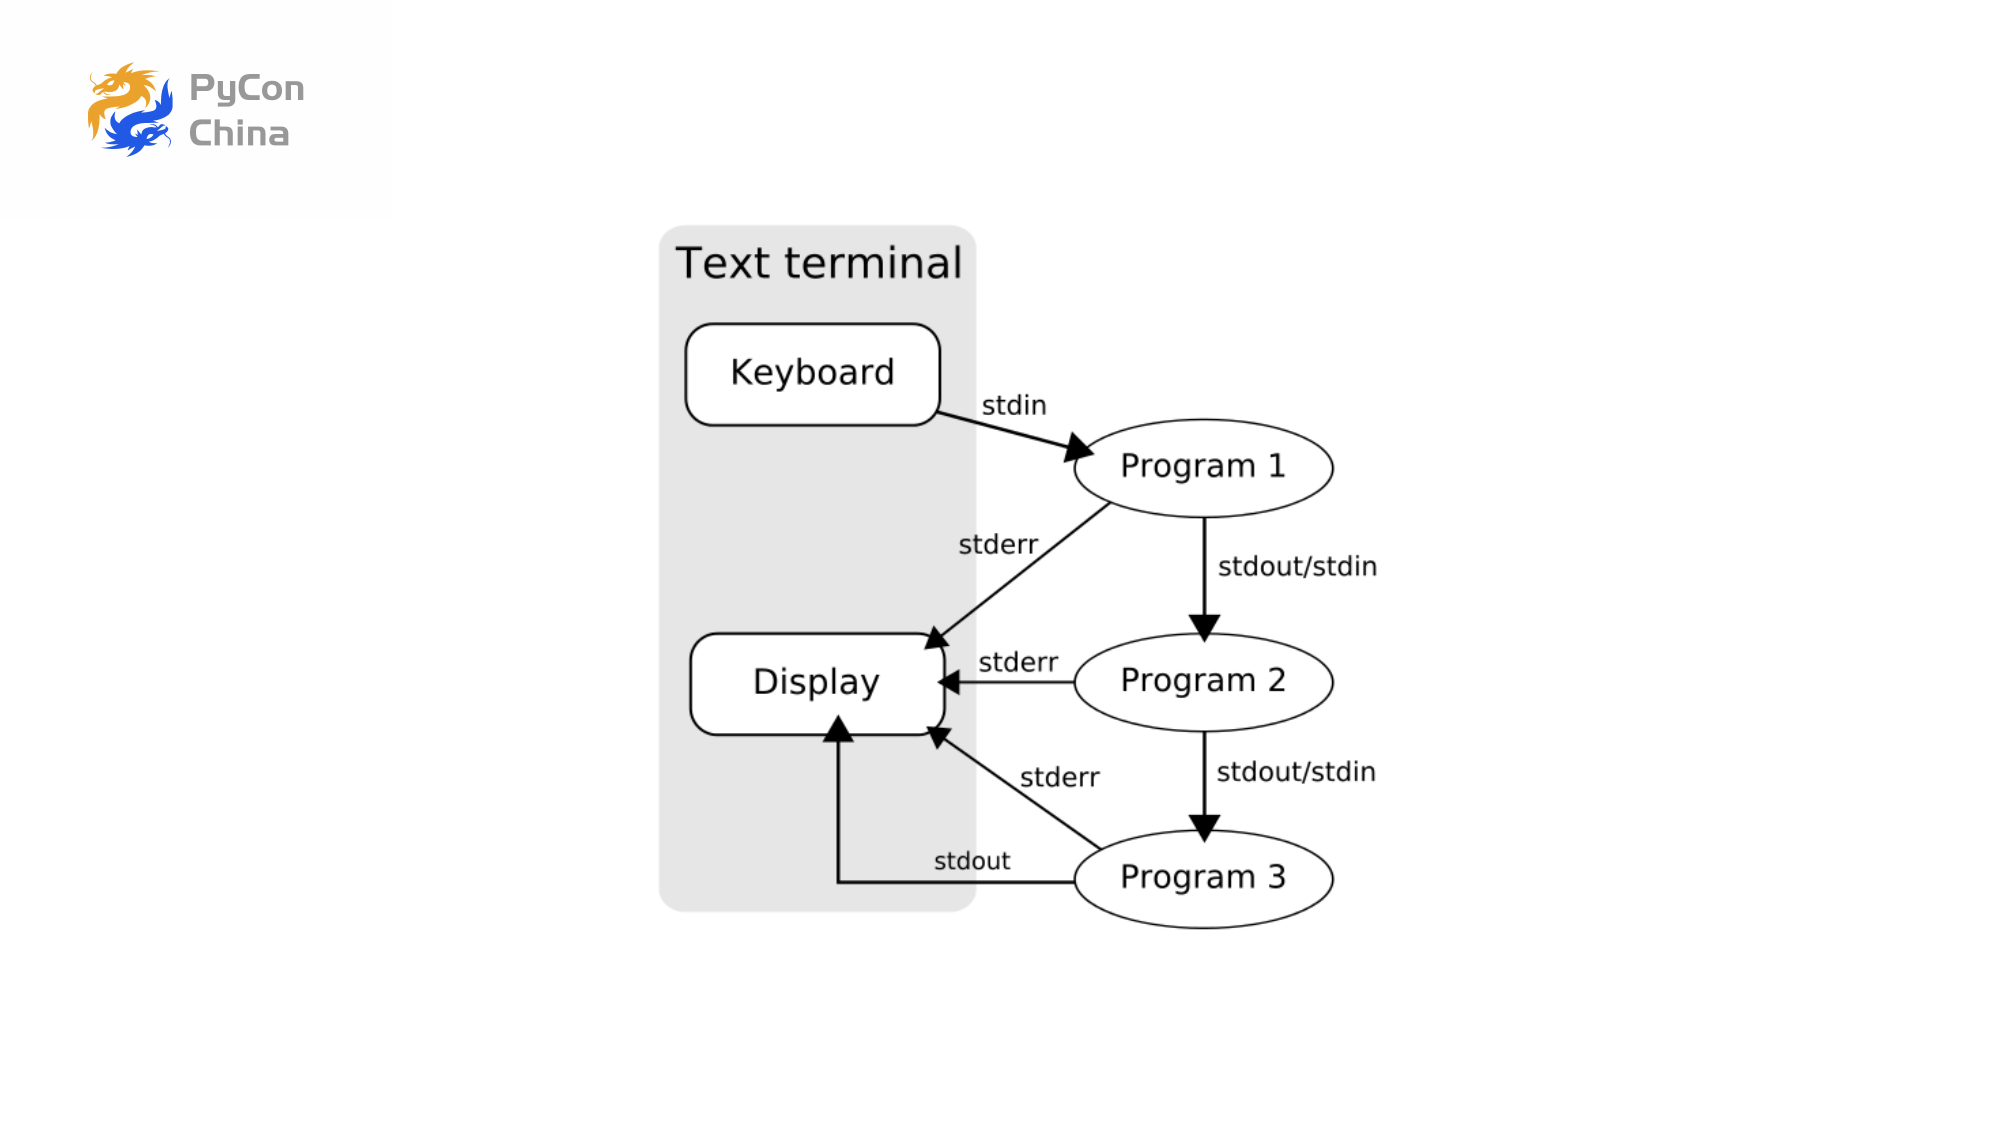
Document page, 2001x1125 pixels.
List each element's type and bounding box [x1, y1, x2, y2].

picture [653, 219, 1415, 943]
picture [0, 0, 391, 220]
subtitle [282, 579, 2000, 1125]
